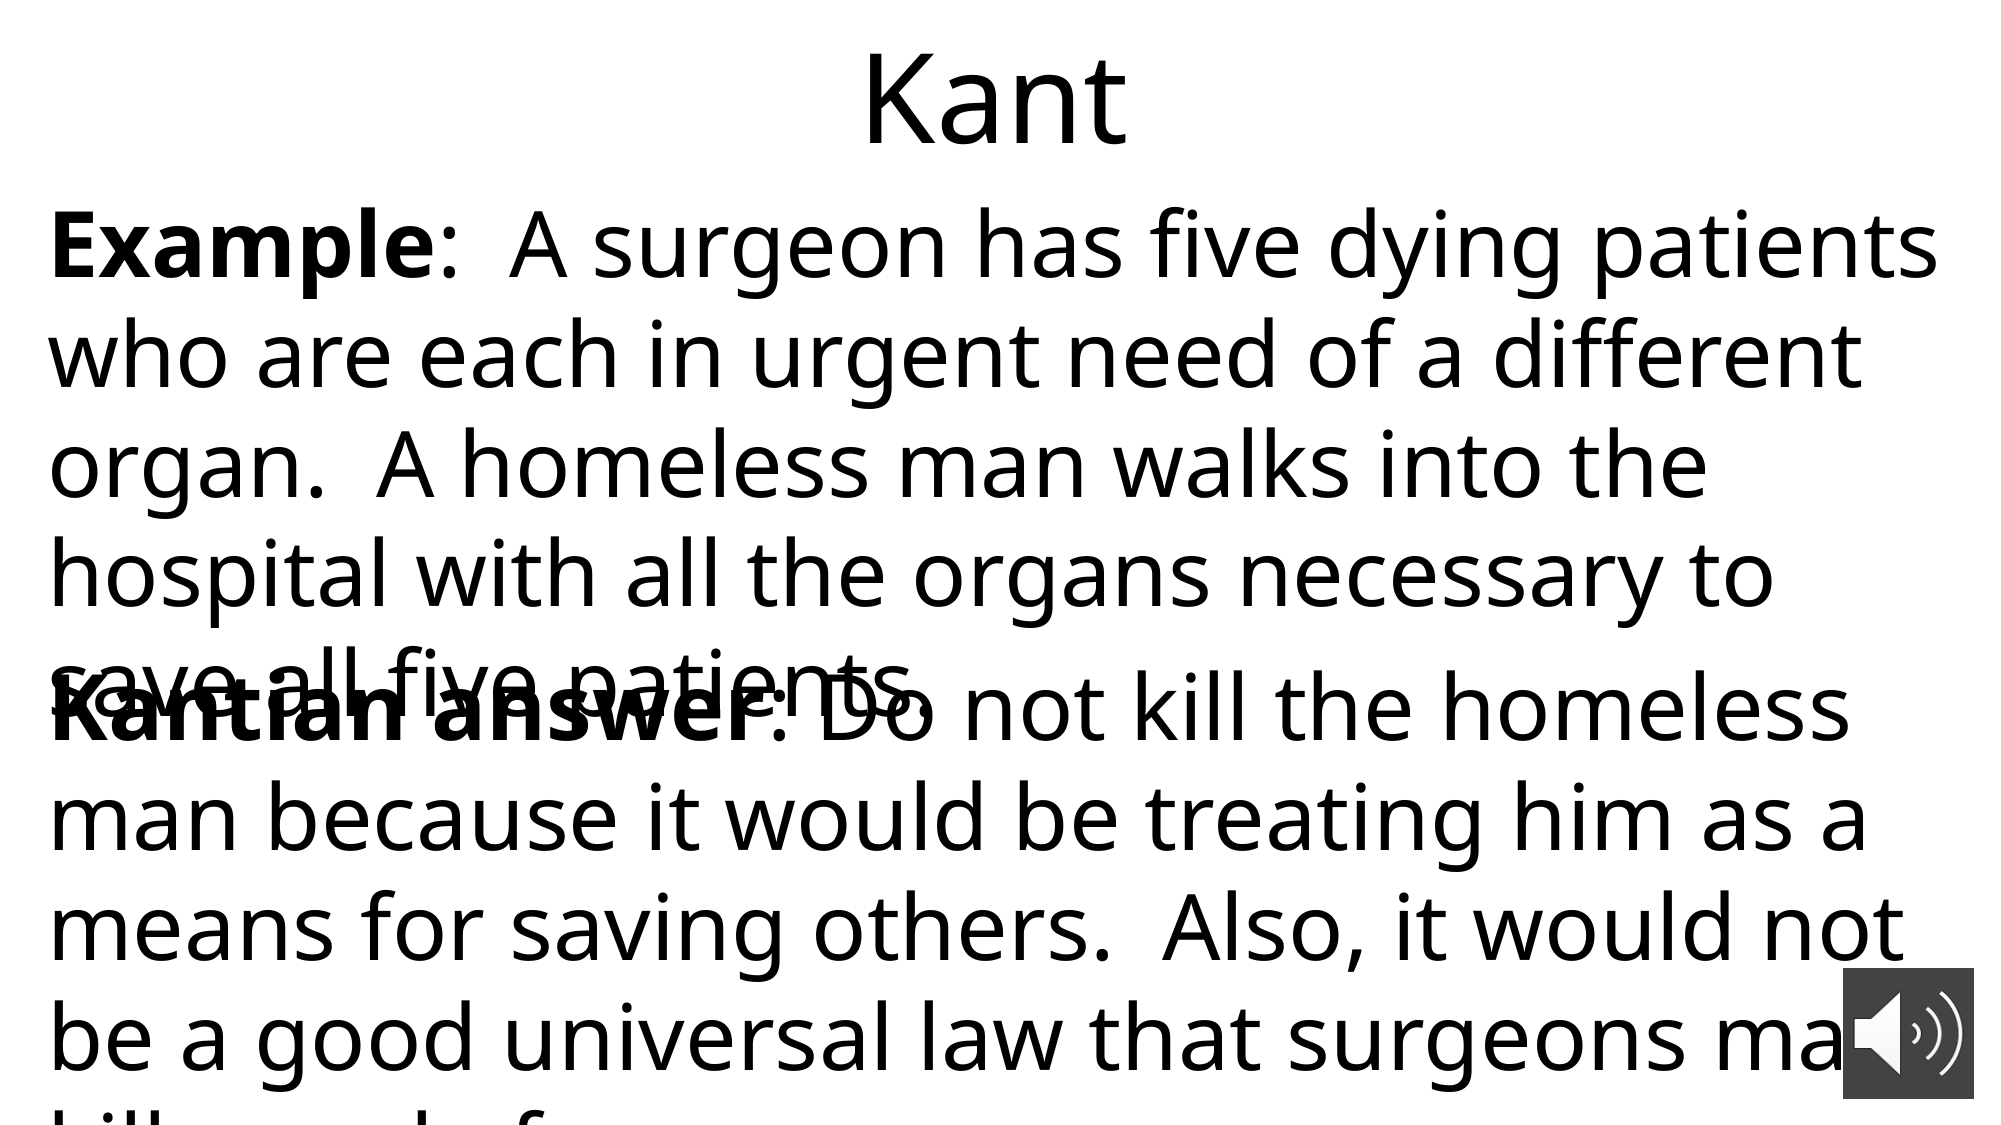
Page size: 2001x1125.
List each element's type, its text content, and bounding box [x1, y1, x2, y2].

text_box Kantian answer: Do not kill the homeless man because it would be treating him as a means for saving others. Also, it would not be a good universal law that surgeons may kill people for organs. [32, 641, 2000, 1125]
picture [1841, 966, 1975, 1100]
title Kant [243, 0, 1744, 178]
text_box Example: A surgeon has five dying patients who are each in urgent need of a different organ. A homeless man walks into the hospital with all the organs necessary to save all five patients. [32, 178, 2000, 641]
